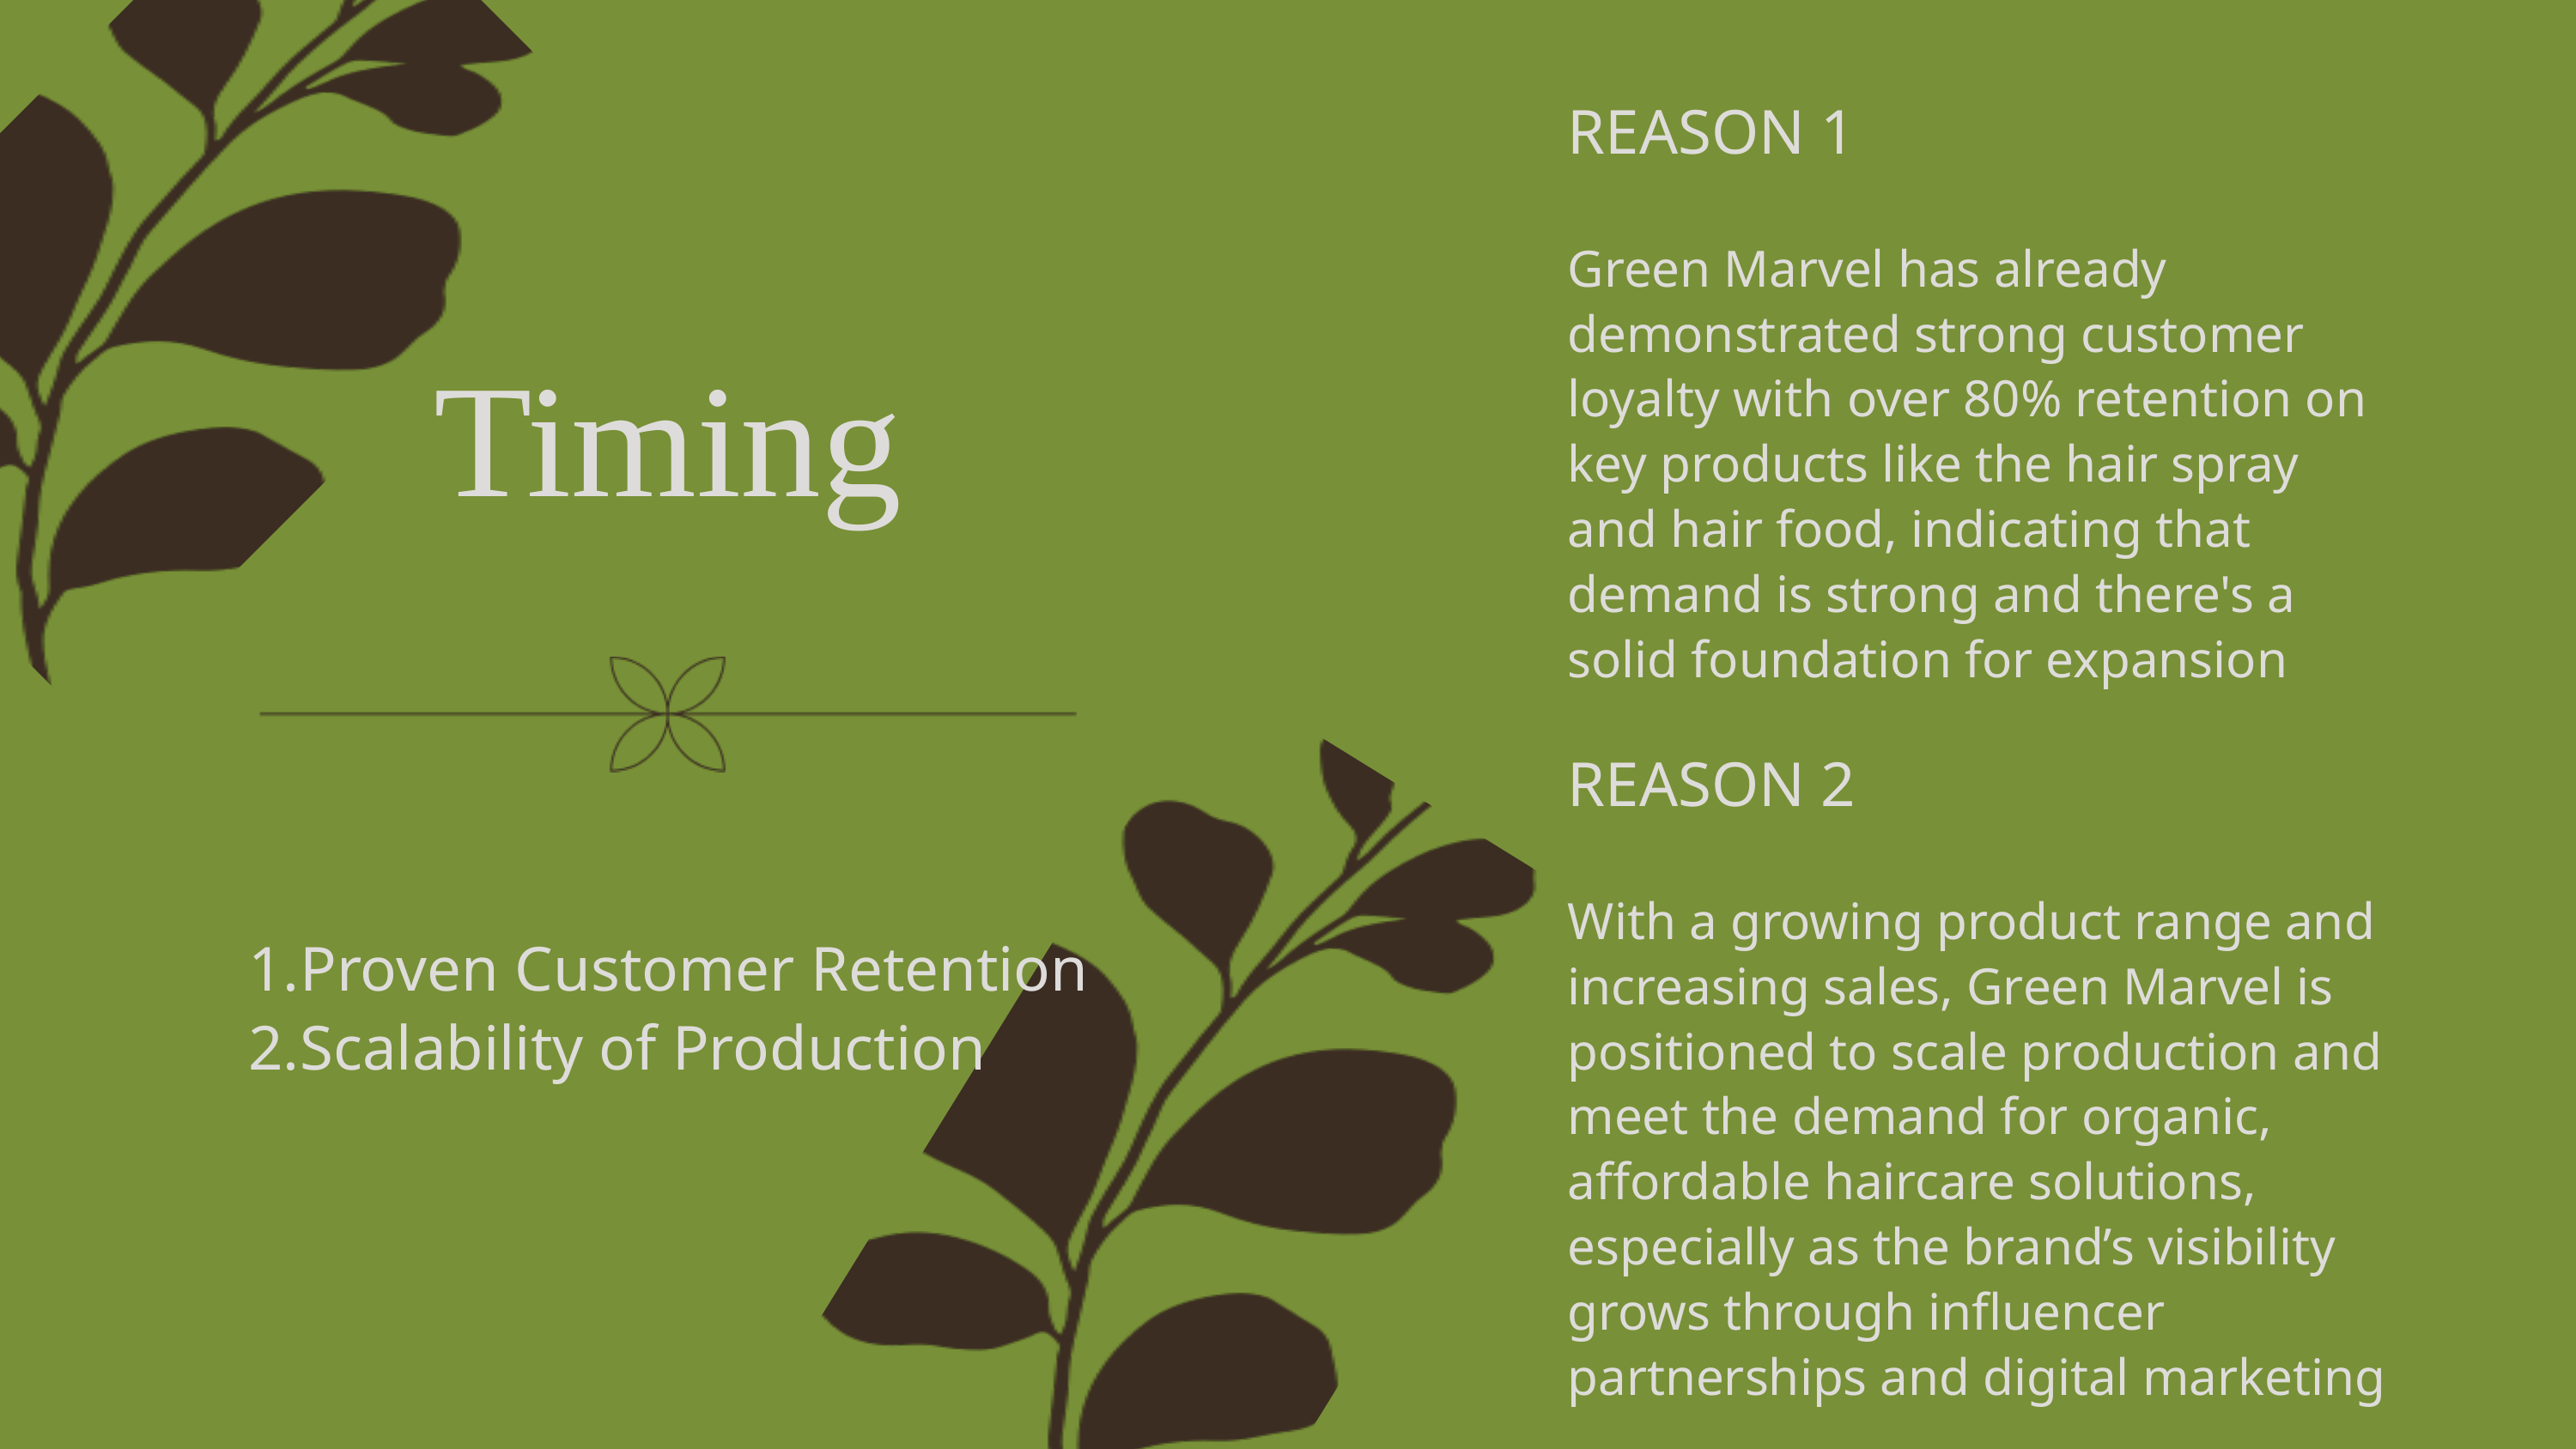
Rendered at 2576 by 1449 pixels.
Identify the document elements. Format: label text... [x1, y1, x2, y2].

text_box REASON 2 [1567, 757, 2057, 819]
text_box Proven Customer Retention Scalability of Production [197, 924, 1100, 1082]
text_box Timing [300, 367, 1036, 530]
text_box With a growing product range and increasing sales, Green Marvel is positioned to scale production and meet the demand for organic, affordable haircare solutions, especially as the brand’s visibility grows through influencer partnerships and digital marketing [1567, 884, 2398, 1405]
text_box Green Marvel has already demonstrated strong customer loyalty with over 80% retention on key products like the hair spray and hair food, indicating that demand is strong and there's a solid foundation for expansion [1567, 231, 2398, 753]
text_box [803, 674, 1567, 1449]
text_box [0, 0, 644, 721]
text_box REASON 1 [1567, 105, 2057, 167]
text_box [259, 657, 1077, 773]
